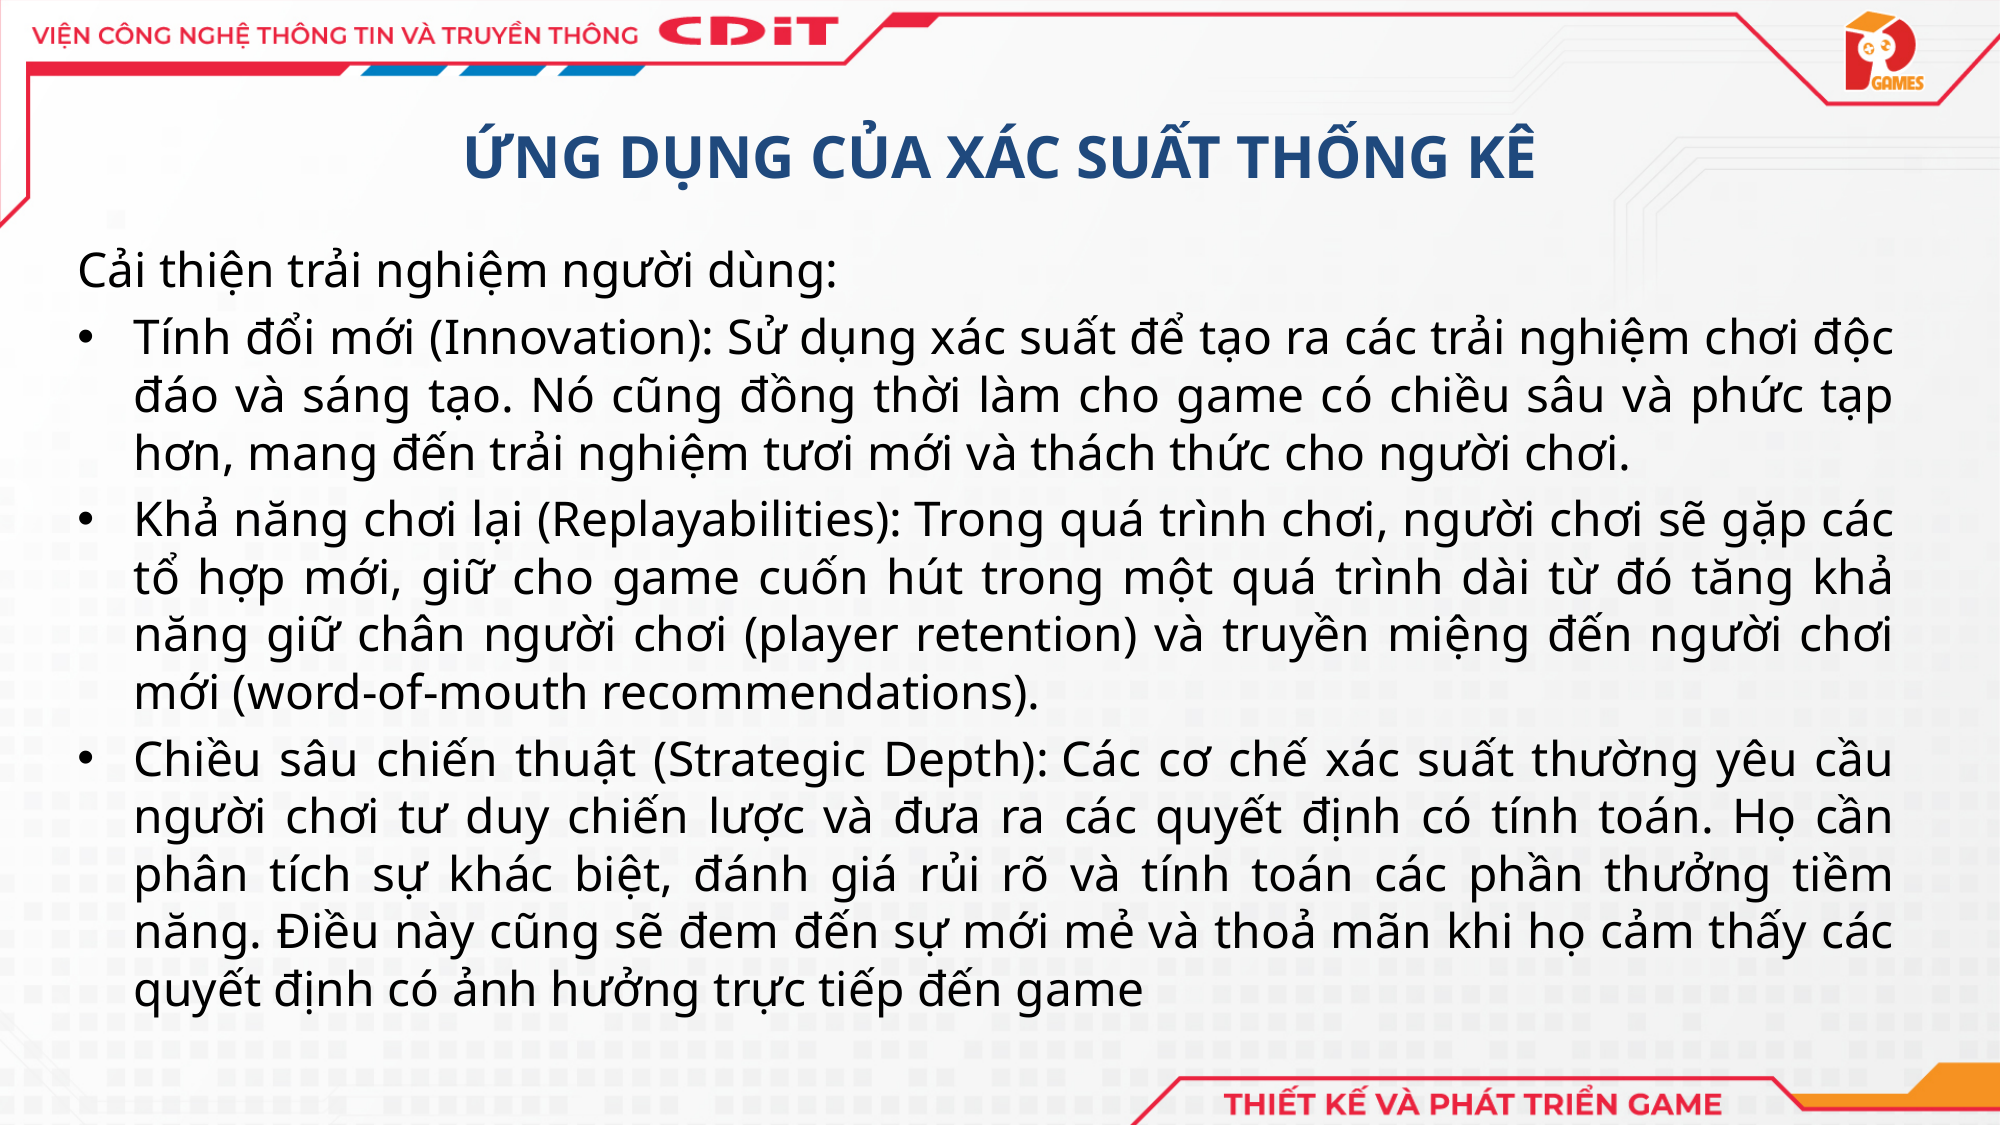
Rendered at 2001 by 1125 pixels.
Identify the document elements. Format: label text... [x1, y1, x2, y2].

title ỨNG DỤNG CỦA XÁC SUẤT THỐNG KÊ [350, 78, 1650, 232]
picture [0, 0, 2000, 1125]
list Cải thiện trải nghiệm người dùng: Tính đổi mới (Innovation): Sử dụng xác suất để tạo ra các trải nghiệm chơi độc đáo và sáng tạo. Nó cũng đồng thời làm cho game có chiều sâu và phức tạp hơn, mang đến trải nghiệm tươi mới và thách thức cho người chơi. Khả năng chơi lại (Replayabilities): Trong quá trình chơi, người chơi sẽ gặp các tổ hợp mới, giữ cho game cuốn hút trong một quá trình dài từ đó tăng khả năng giữ chân người chơi (player retention) và truyền miệng đến người chơi mới (word-of-mouth recommendations). Chiều sâu chiến thuật (Strategic Depth): Các cơ chế xác suất thường yêu cầu người chơi tư duy chiến lược và đưa ra các quyết định có tính toán. Họ cần phân tích sự khác biệt, đánh giá rủi rõ và tính toán các phần thưởng tiềm năng. Điều này cũng sẽ đem đến sự mới mẻ và thoả mãn khi họ cảm thấy các quyết định có ảnh hưởng trực tiếp đến game [62, 232, 1913, 1040]
